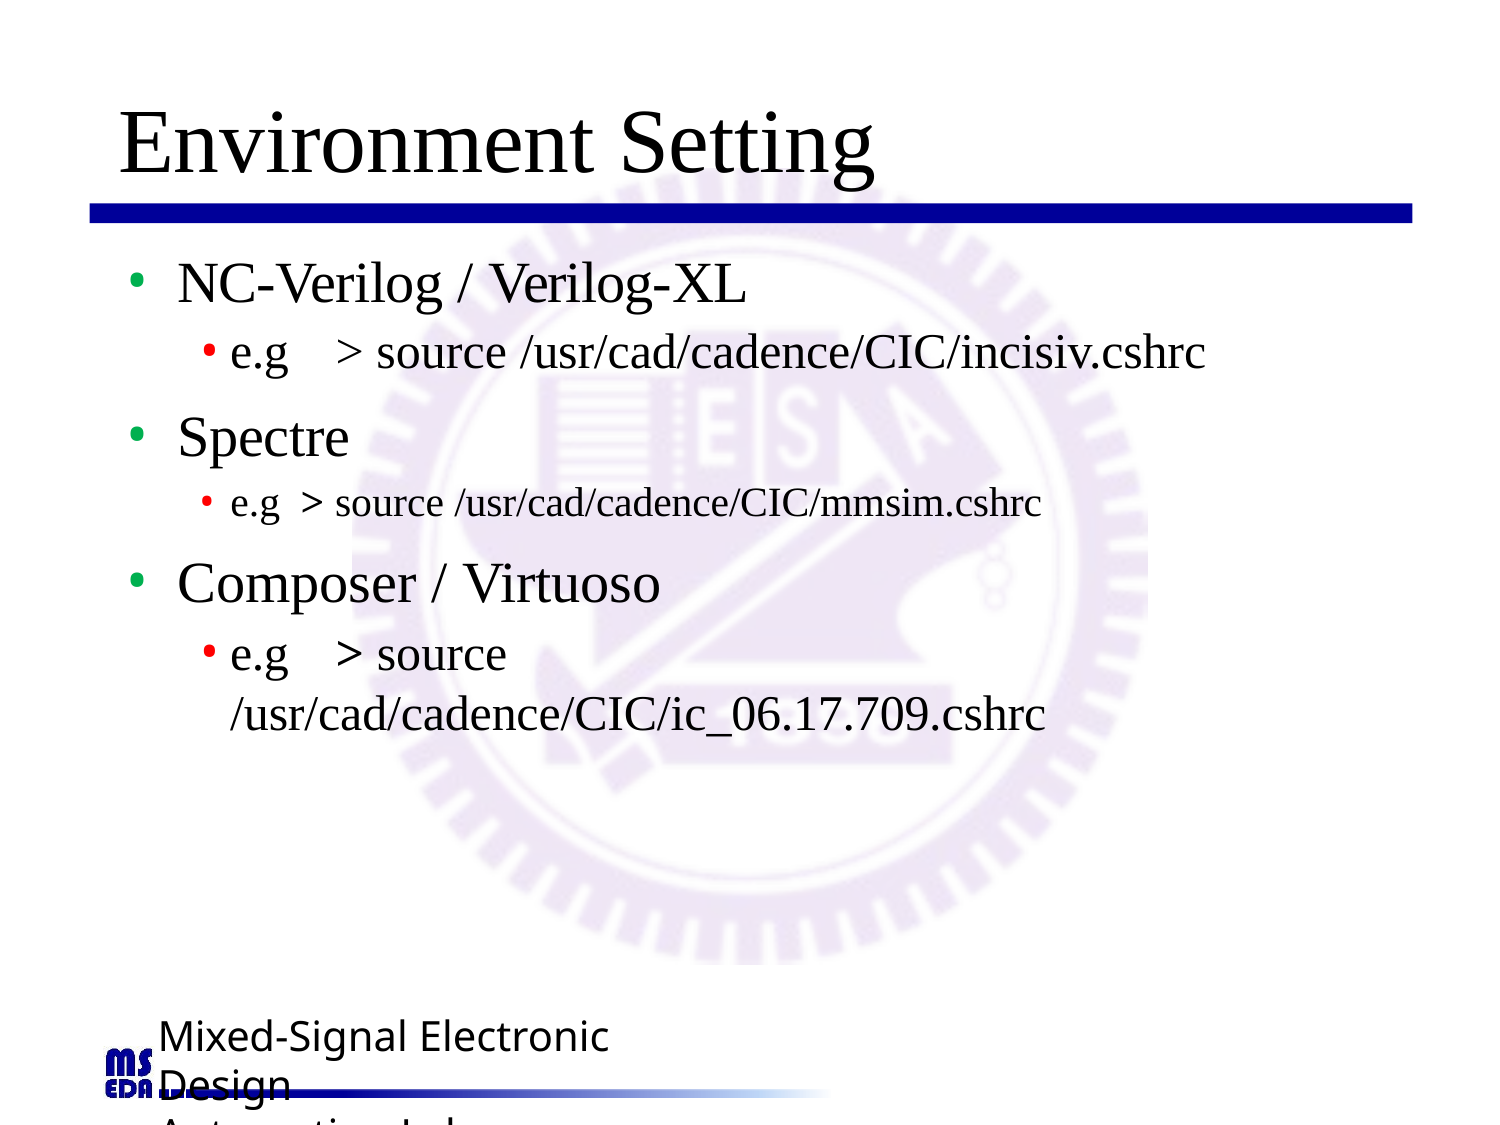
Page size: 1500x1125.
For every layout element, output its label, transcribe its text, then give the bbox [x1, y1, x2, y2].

text_box NC-Verilog / Verilog-XL e.g > source /usr/cad/cadence/CIC/incisiv.cshrc Spectre e.g > source /usr/cad/cadence/CIC/mmsim.cshrc Composer / Virtuoso e.g > source /usr/cad/cadence/CIC/ic_06.17.709.cshrc [124, 236, 1323, 741]
title Environment Setting [115, 78, 1359, 269]
picture [737, 1089, 831, 1098]
footer Mixed-Signal Electronic Design Automation Lab. [155, 1012, 737, 1125]
picture [103, 1046, 155, 1099]
